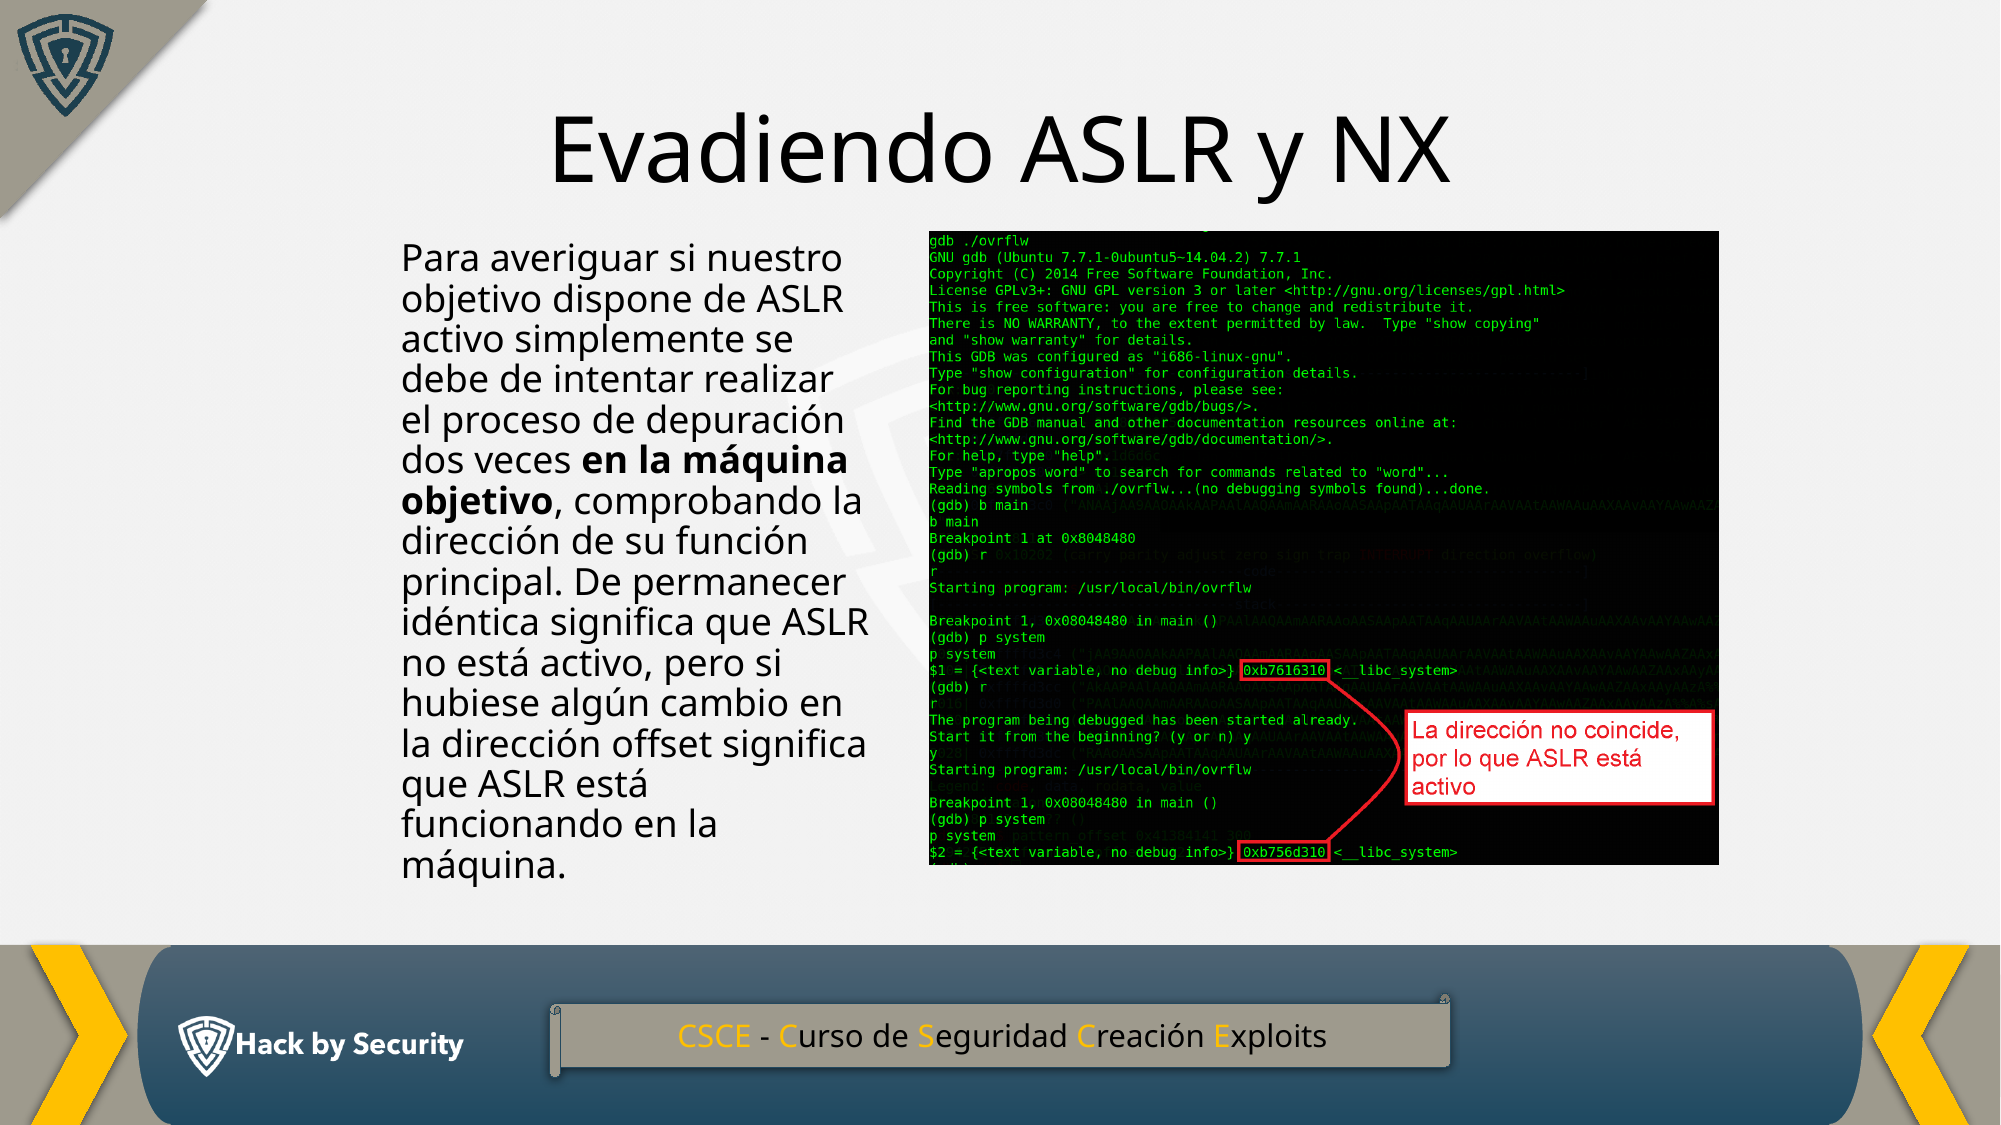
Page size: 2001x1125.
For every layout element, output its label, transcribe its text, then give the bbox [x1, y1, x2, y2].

text_box Evadiendo ASLR y NX [0, 3, 2000, 302]
picture [170, 1014, 485, 1080]
list Para averiguar si nuestro objetivo dispone de ASLR activo simplemente se debe de intentar realizar el proceso de depuración dos veces en la máquina objetivo, comprobando la dirección de su función principal. De permanecer idéntica significa que ASLR no está activo, pero si hubiese algún cambio en la dirección offset significa que ASLR está funcionando en la máquina. [385, 302, 886, 841]
picture [929, 231, 1719, 865]
